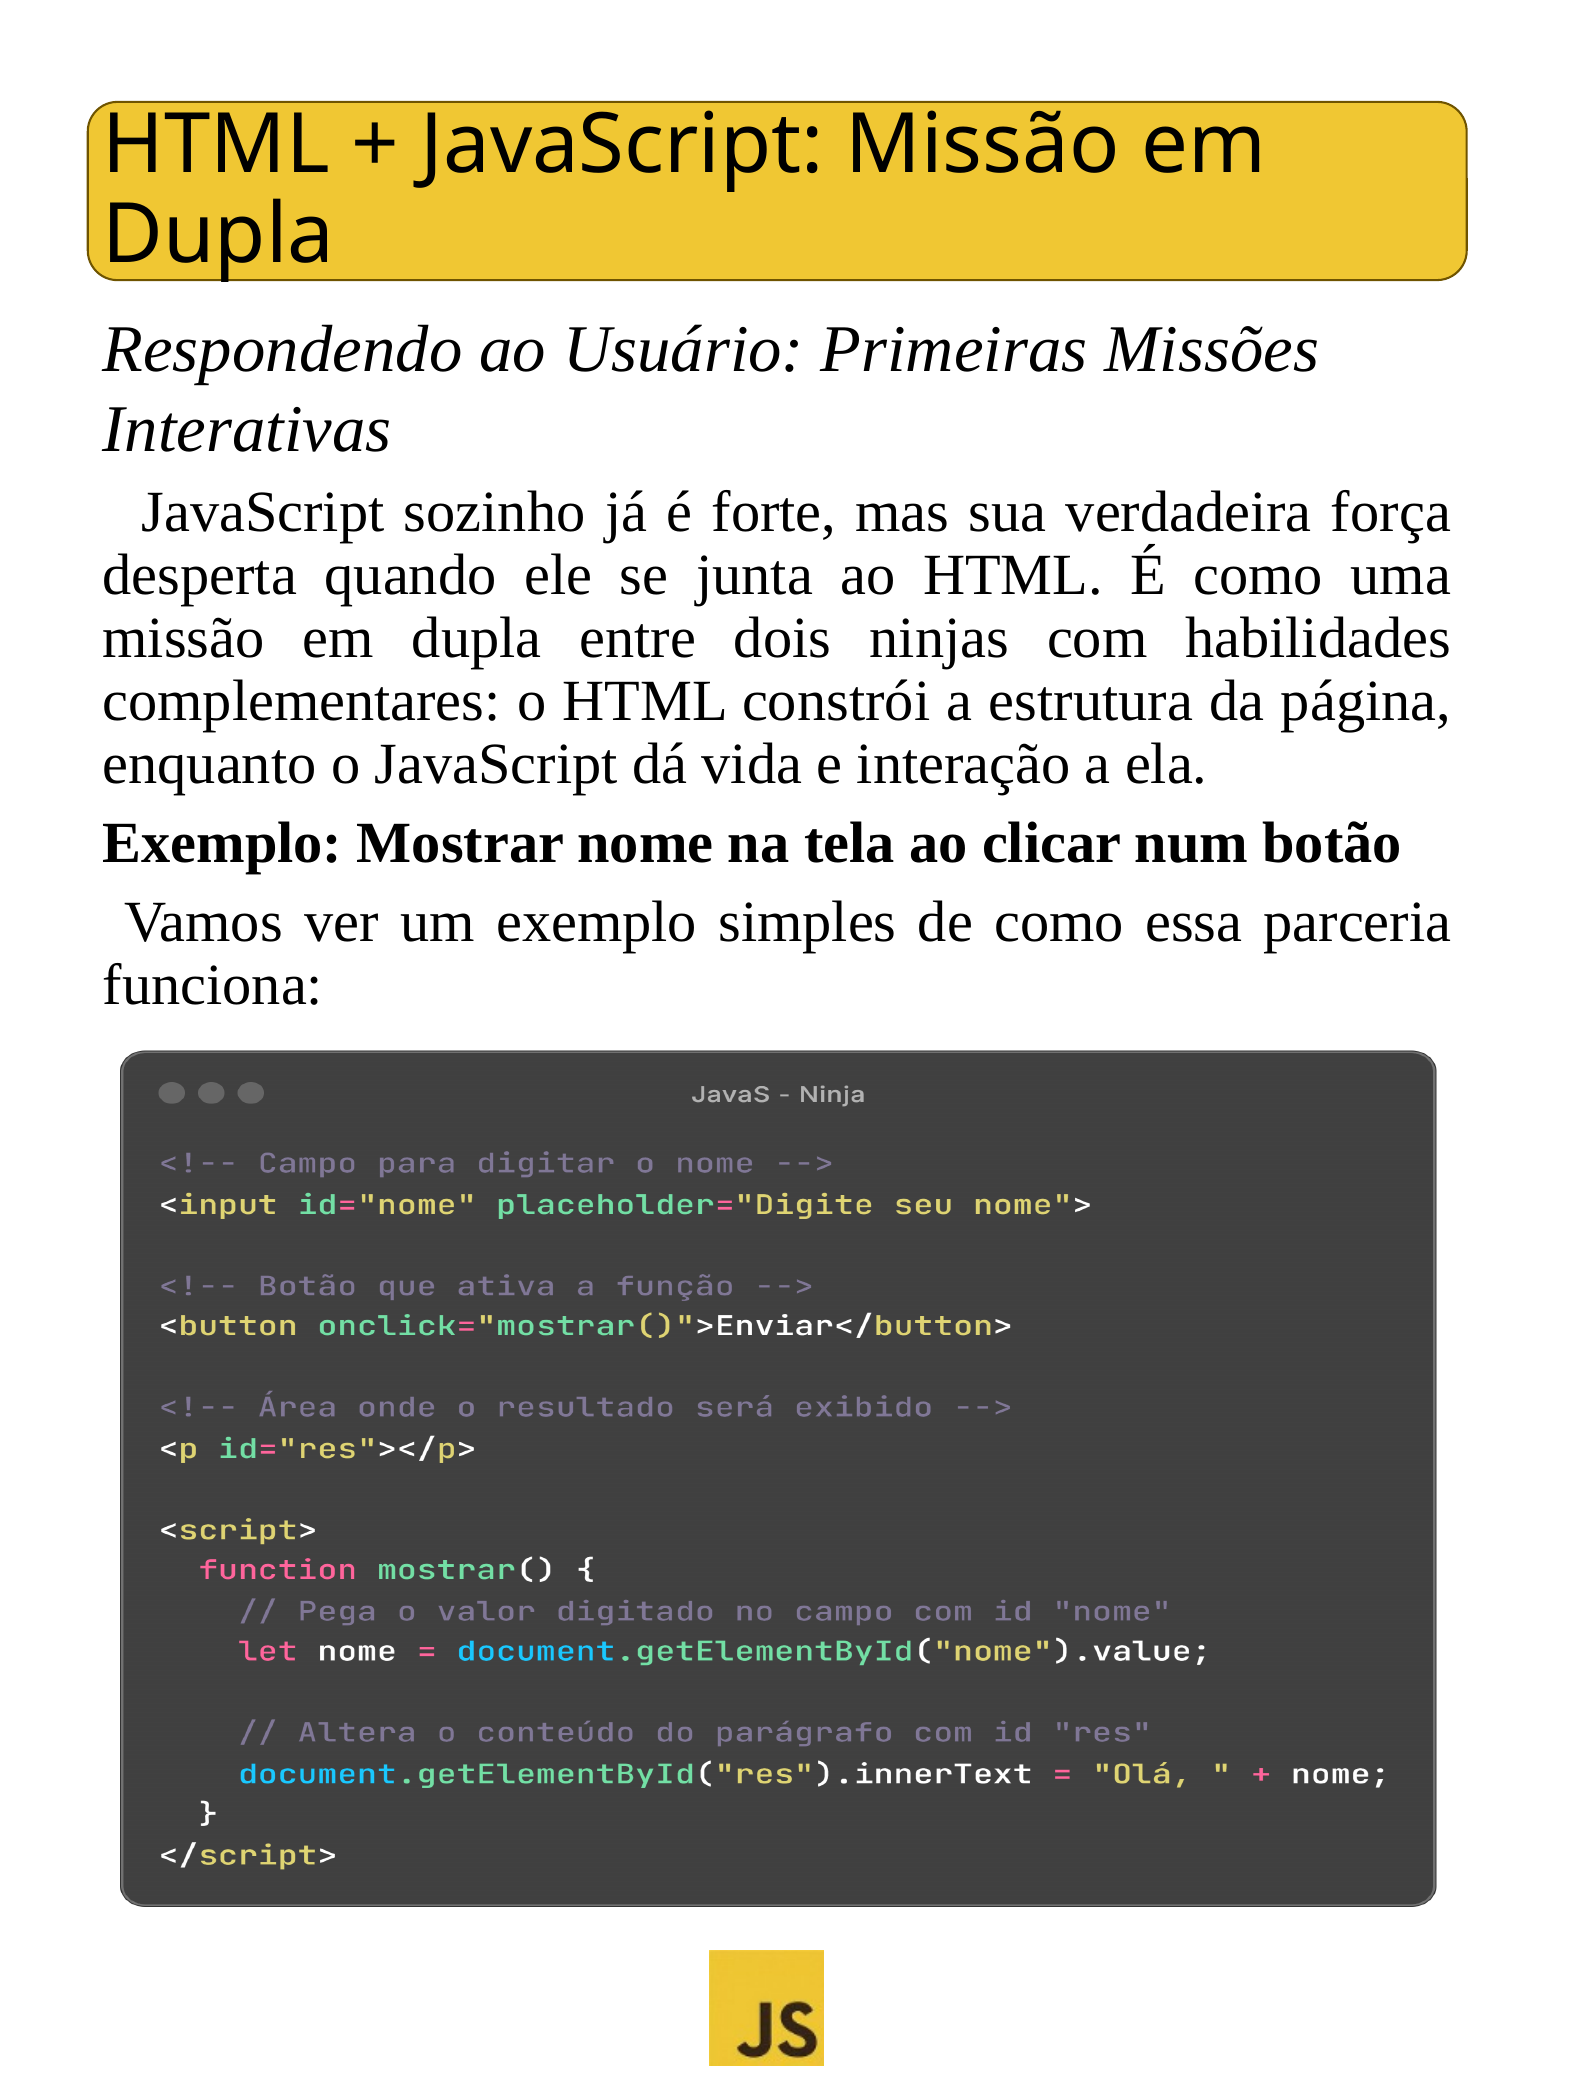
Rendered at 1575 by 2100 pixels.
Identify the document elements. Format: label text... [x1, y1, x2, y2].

picture [88, 1024, 1468, 1934]
text_box Respondendo ao Usuário: Primeiras Missões Interativas [87, 297, 1447, 472]
picture [709, 1950, 824, 2066]
title HTML + JavaScript: Missão em Dupla [87, 101, 1467, 281]
list JavaScript sozinho já é forte, mas sua verdadeira força desperta quando ele se junta ao HTML. É como uma missão em dupla entre dois ninjas com habilidades complementares: o HTML constrói a estrutura da página, enquanto o JavaScript dá vida e interação a ela. Exemplo: Mostrar nome na tela ao clicar num botão Vamos ver um exemplo simples de como essa parceria funciona: [87, 474, 1467, 1933]
